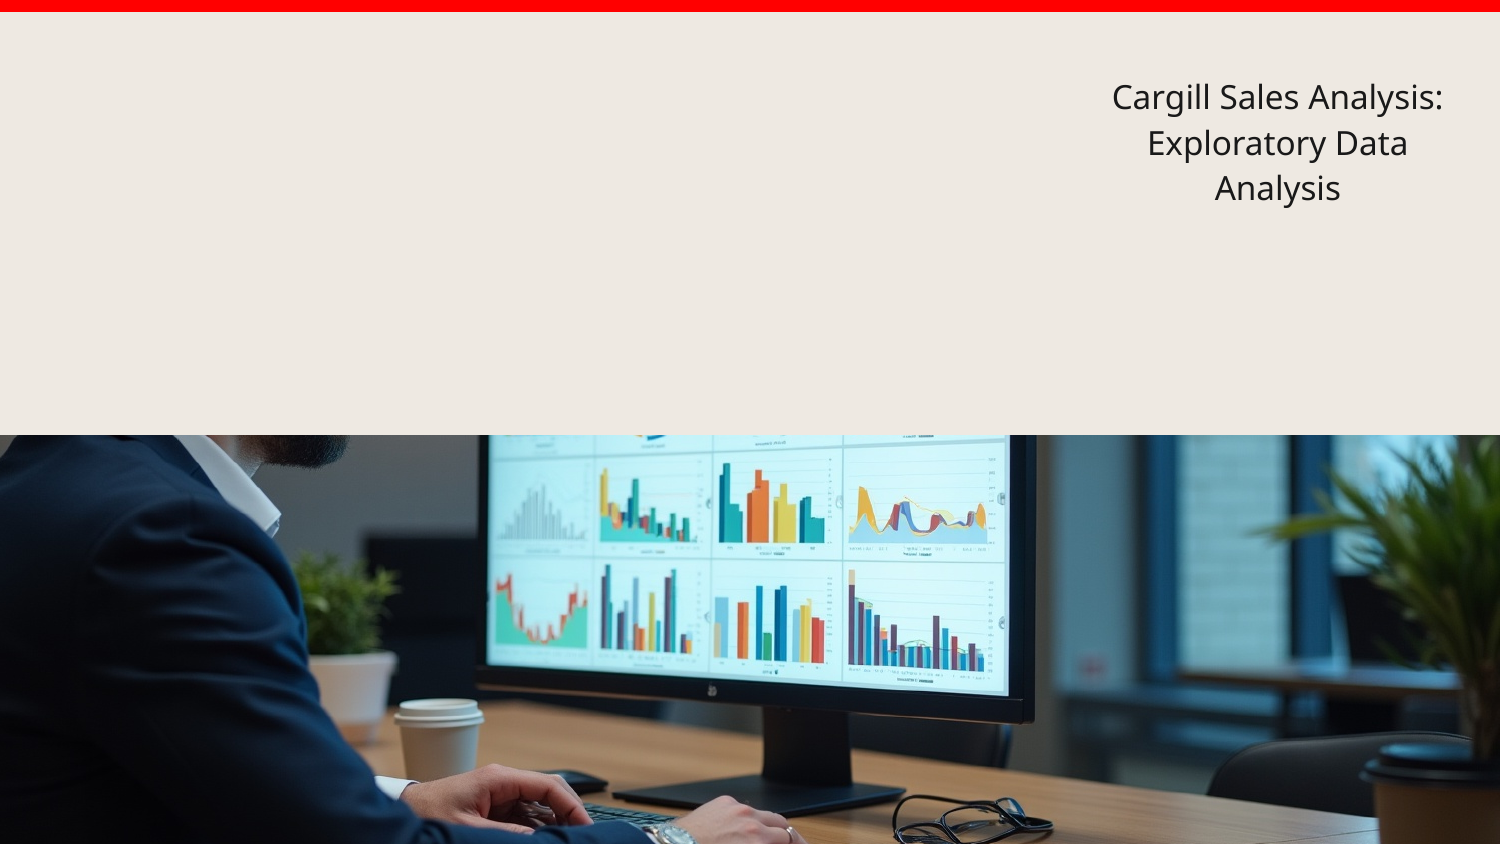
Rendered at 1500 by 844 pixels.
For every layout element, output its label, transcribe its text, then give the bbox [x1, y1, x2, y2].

subtitle Cargill Sales Analysis: Exploratory Data Analysis [1093, 59, 1463, 255]
picture [0, 435, 1500, 844]
